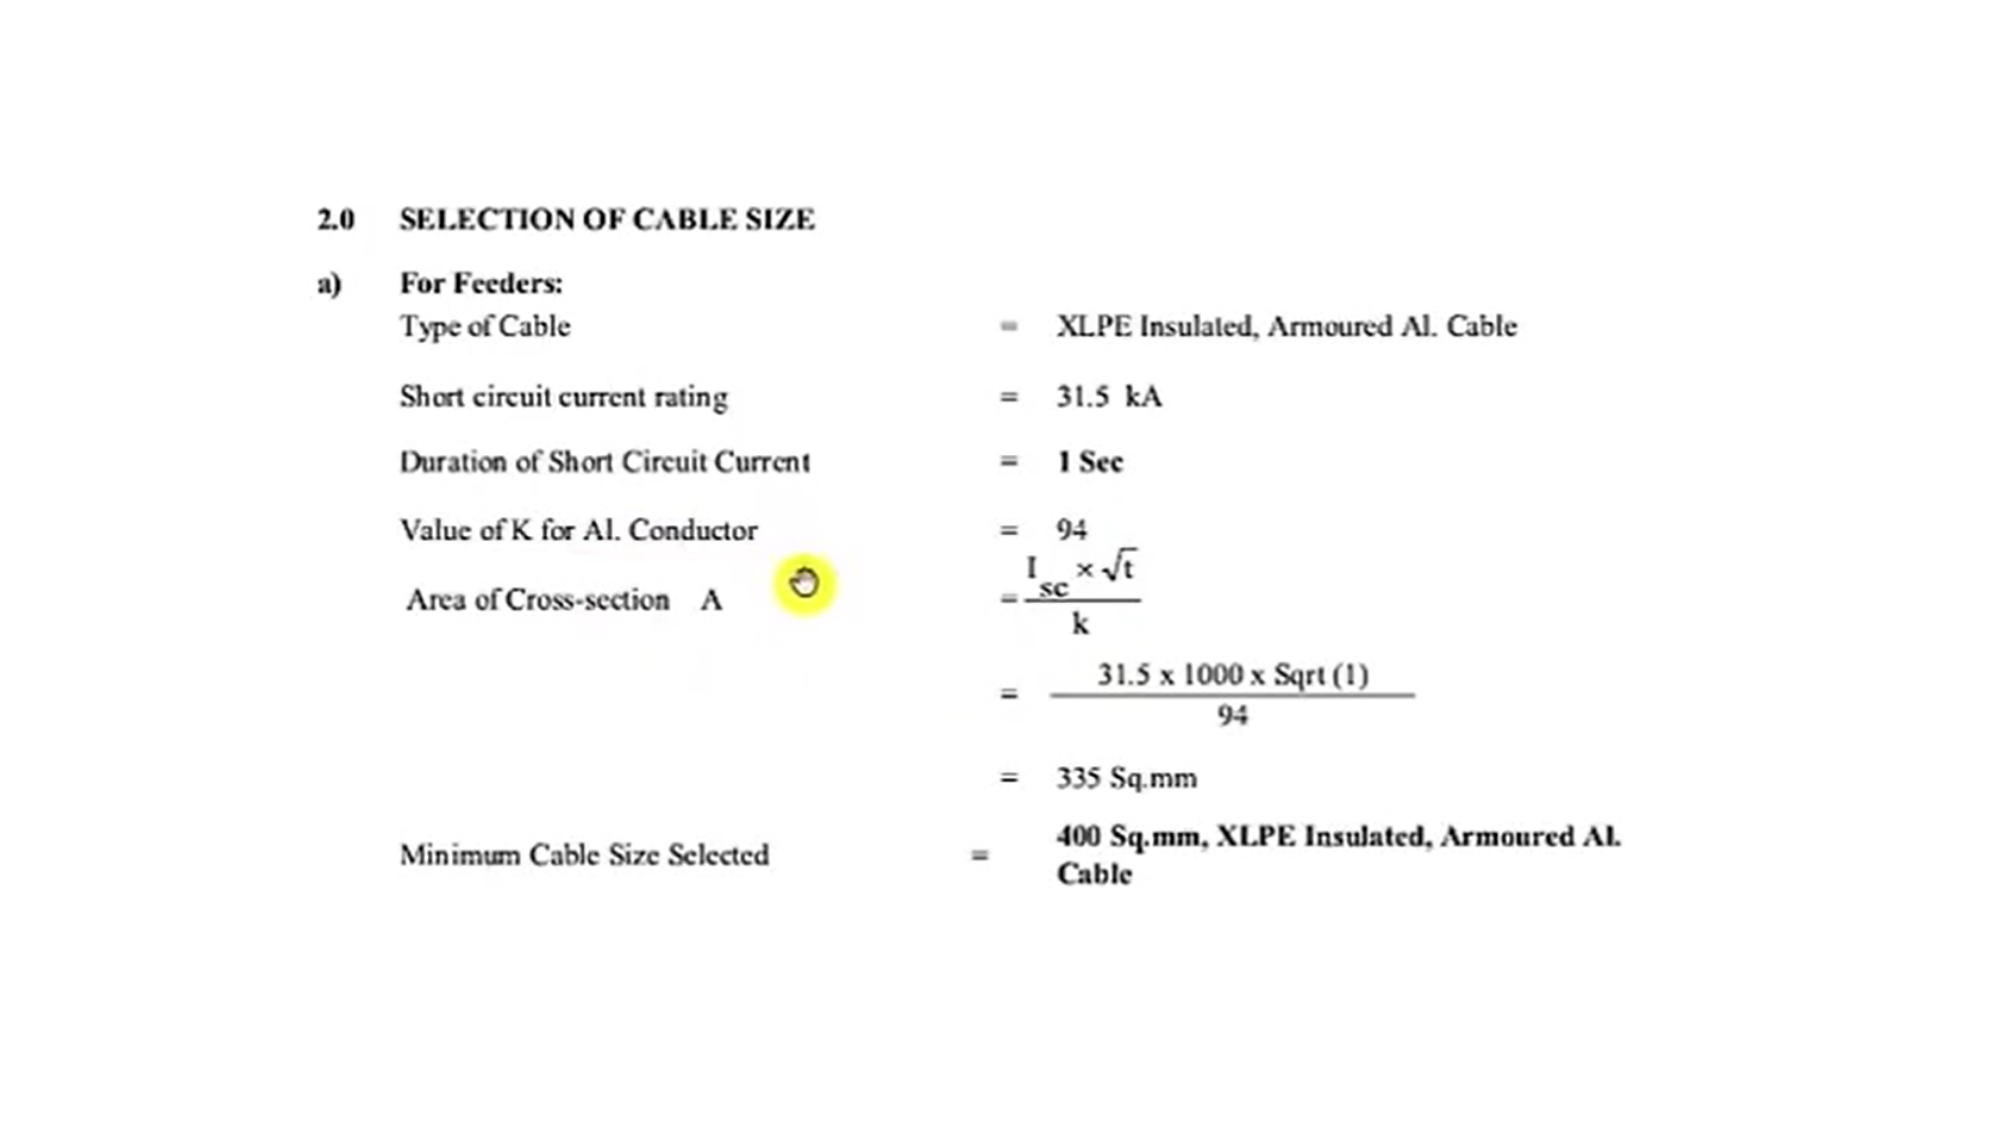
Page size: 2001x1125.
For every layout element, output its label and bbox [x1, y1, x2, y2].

list [220, 205, 1752, 920]
